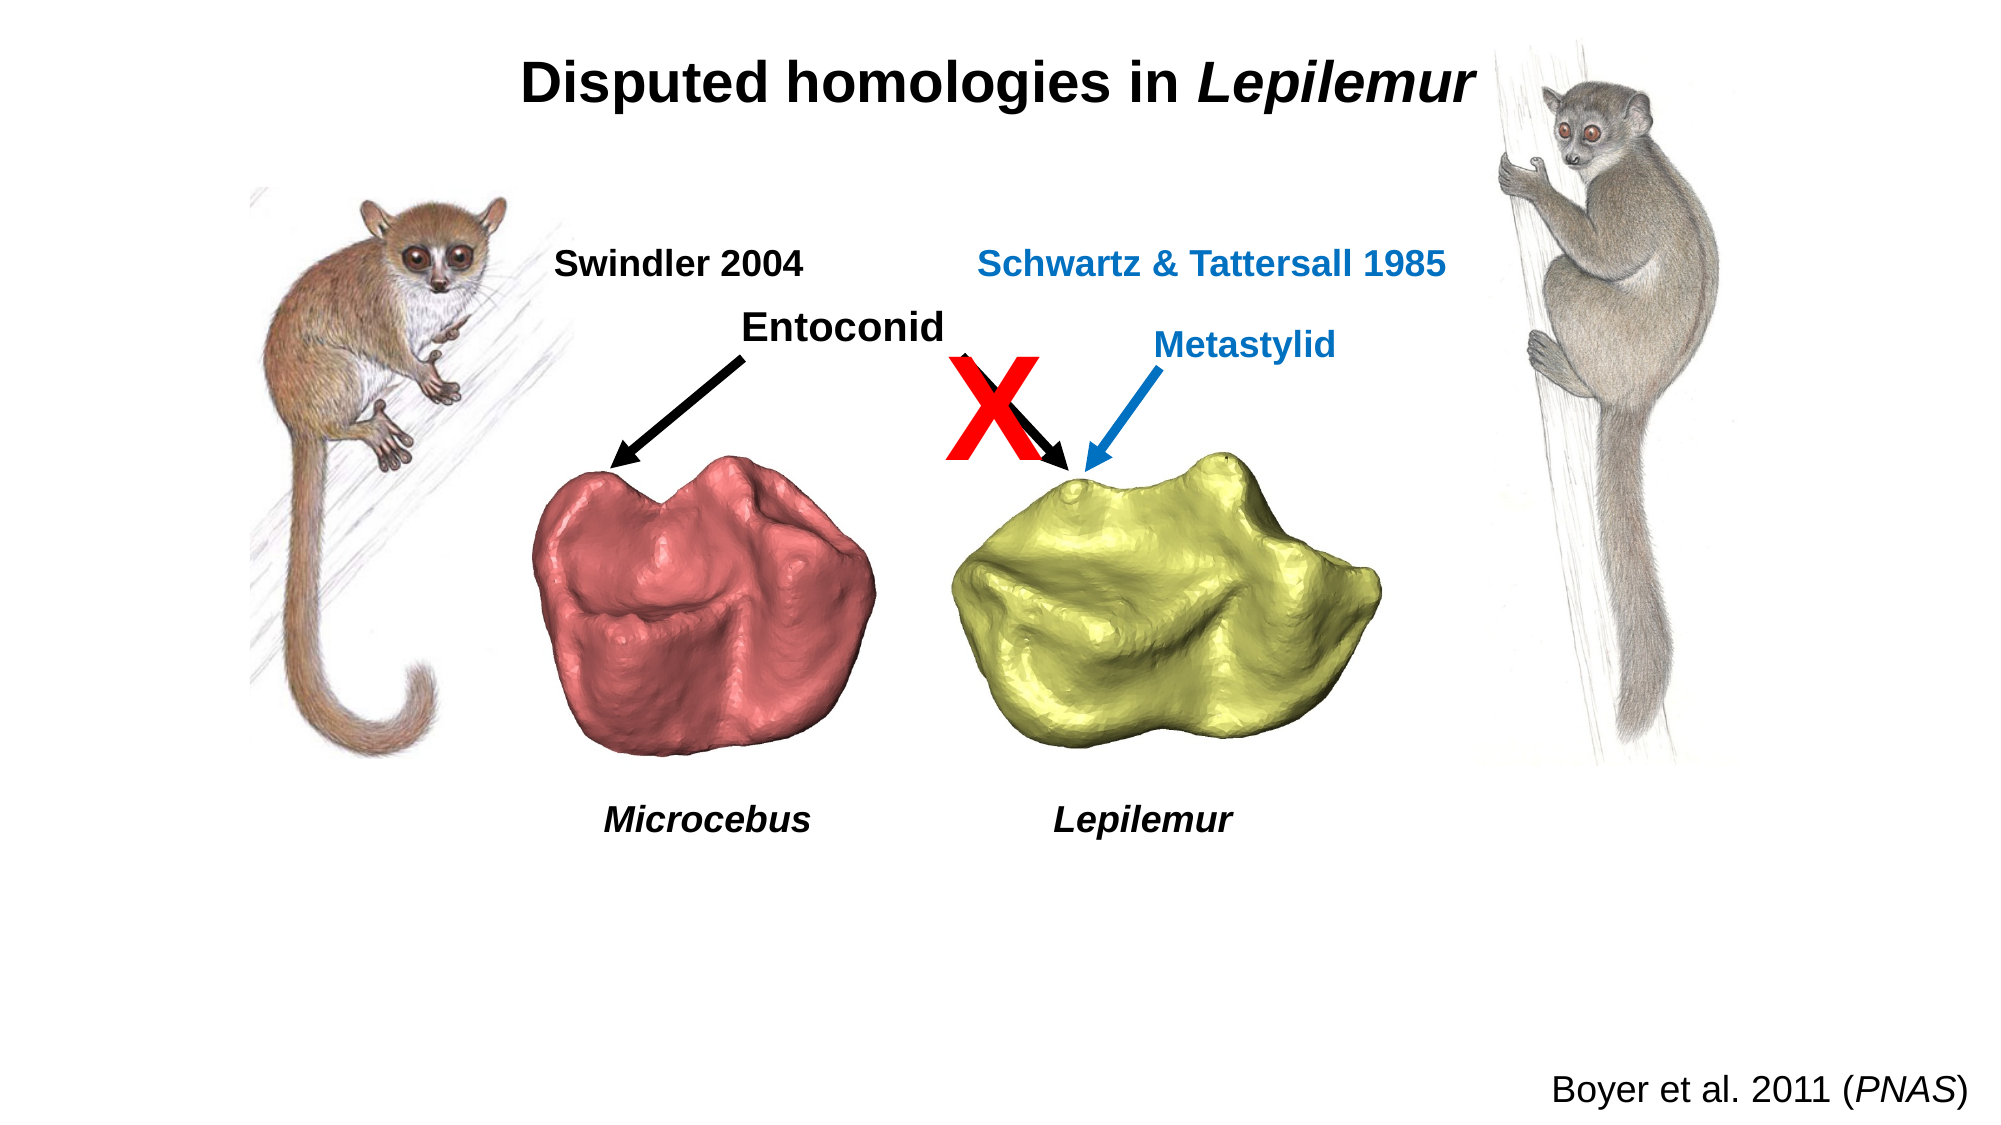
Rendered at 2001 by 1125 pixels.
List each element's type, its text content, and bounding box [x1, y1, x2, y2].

text_box Lepilemur [1038, 787, 1248, 848]
text_box Boyer et al. 2011 (PNAS) [1536, 1058, 1985, 1118]
text_box Microcebus [588, 787, 827, 848]
picture [1474, 37, 1738, 766]
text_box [610, 292, 1069, 471]
text_box Swindler 2004 [575, 231, 819, 291]
picture [899, 437, 1438, 774]
text_box Schwartz & Tattersall 1985 [962, 231, 1474, 291]
text_box Disputed homologies in Lepilemur [267, 36, 1730, 221]
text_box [1084, 312, 1353, 473]
picture [249, 187, 893, 775]
